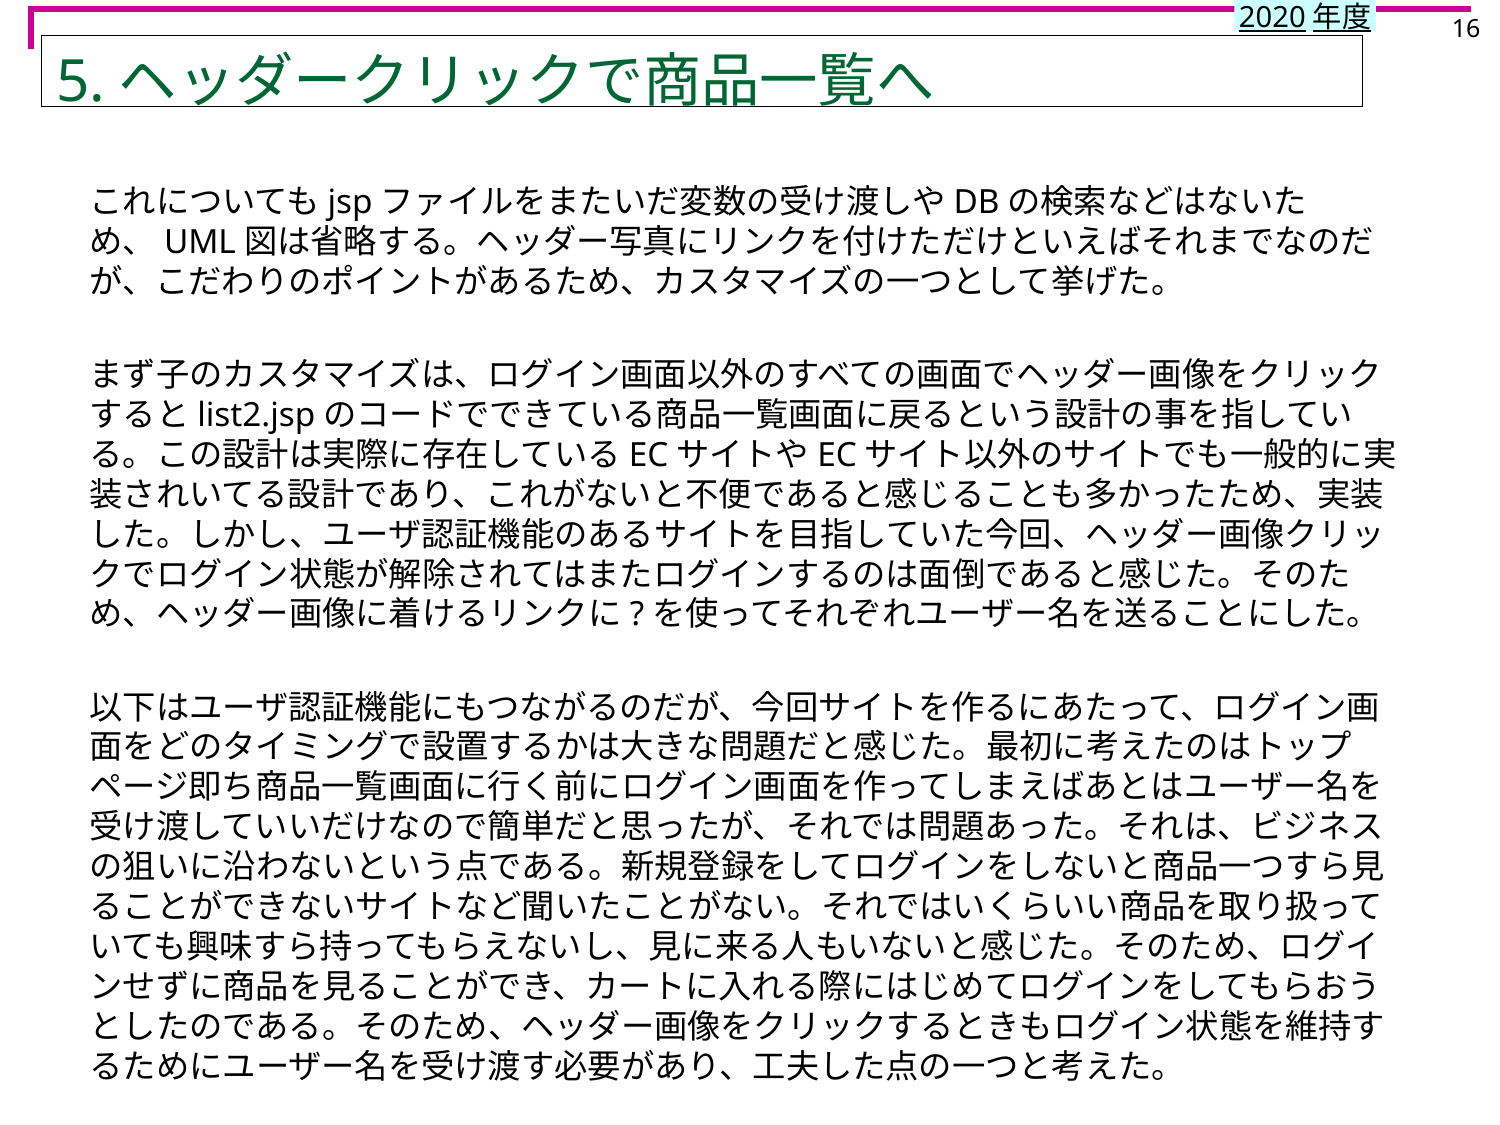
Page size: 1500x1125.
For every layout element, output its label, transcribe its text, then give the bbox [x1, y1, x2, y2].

slide_number 16 [1372, 12, 1496, 55]
title 5.ヘッダークリックで商品一覧へ [41, 35, 1363, 107]
list これについてもjspファイルをまたいだ変数の受け渡しやDBの検索などはないため、UML図は省略する。ヘッダー写真にリンクを付けただけといえばそれまでなのだが、こだわりのポイントがあるため、カスタマイズの一つとして挙げた。 まず子のカスタマイズは、ログイン画面以外のすべての画面でヘッダー画像をクリックするとlist2.jspのコードでできている商品一覧画面に戻るという設計の事を指している。この設計は実際に存在しているECサイトやECサイト以外のサイトでも一般的に実装されいてる設計であり、これがないと不便であると感じることも多かったため、実装した。しかし、ユーザ認証機能のあるサイトを目指していた今回、ヘッダー画像クリックでログイン状態が解除されてはまたログインするのは面倒であると感じた。そのため、ヘッダー画像に着けるリンクに?を使ってそれぞれユーザー名を送ることにした。 以下はユーザ認証機能にもつながるのだが、今回サイトを作るにあたって、ログイン画面をどのタイミングで設置するかは大きな問題だと感じた。最初に考えたのはトップページ即ち商品一覧画面に行く前にログイン画面を作ってしまえばあとはユーザー名を受け渡していいだけなので簡単だと思ったが、それでは問題あった。それは、ビジネスの狙いに沿わないという点である。新規登録をしてログインをしないと商品一つすら見ることができないサイトなど聞いたことがない。それではいくらいい商品を取り扱っていても興味すら持ってもらえないし、見に来る人もいないと感じた。そのため、ログインせずに商品を見ることができ、カートに入れる際にはじめてログインをしてもらおうとしたのである。そのため、ヘッダー画像をクリックするときもログイン状態を維持するためにユーザー名を受け渡す必要があり、工夫した点の一つと考えた。 [75, 172, 1425, 1089]
